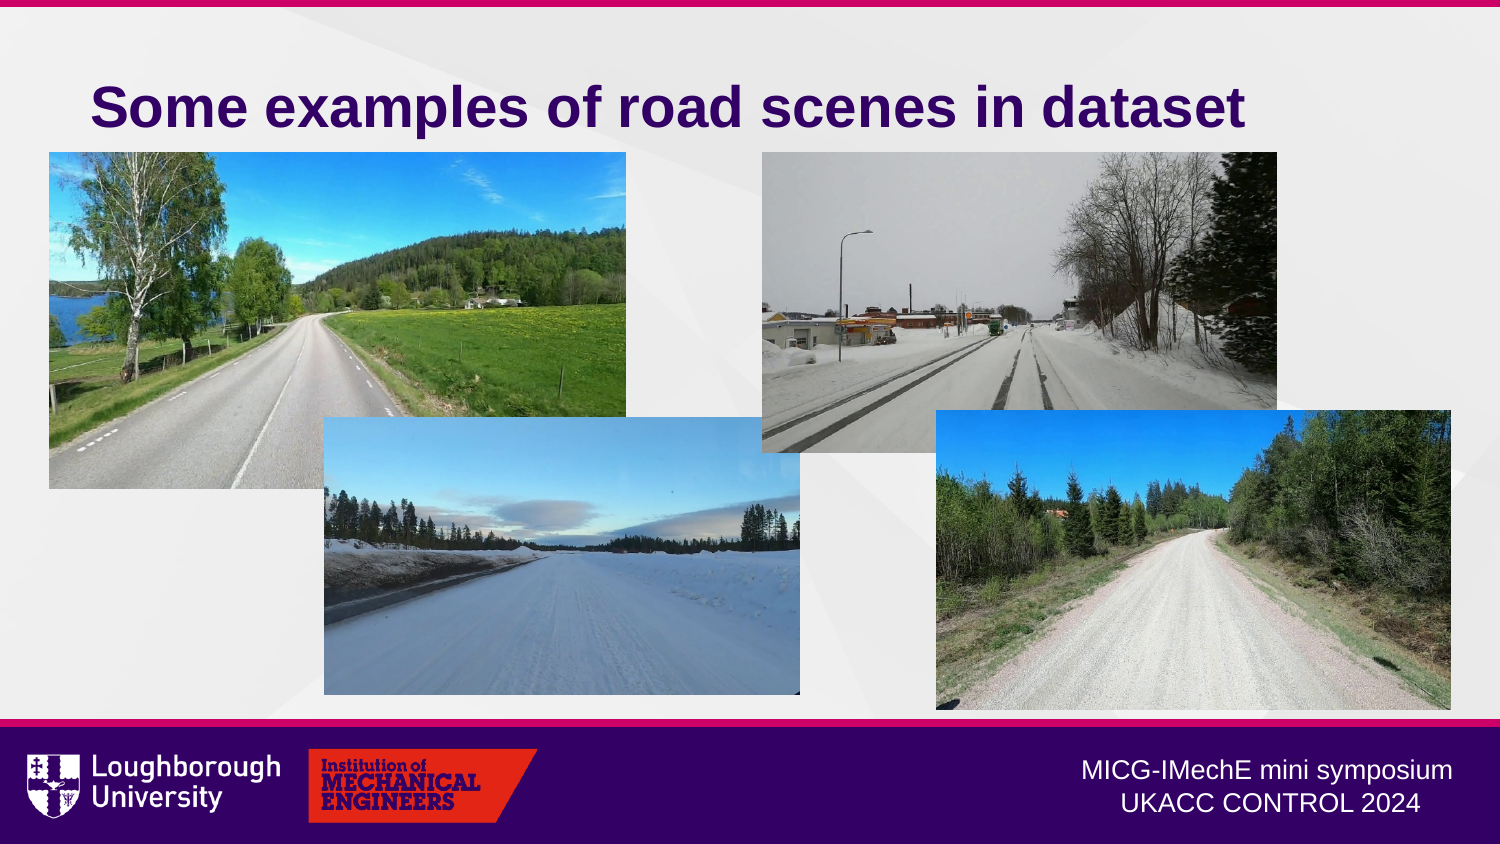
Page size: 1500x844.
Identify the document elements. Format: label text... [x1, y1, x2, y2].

picture [0, 0, 1500, 844]
title Some examples of road scenes in dataset [75, 33, 1425, 175]
